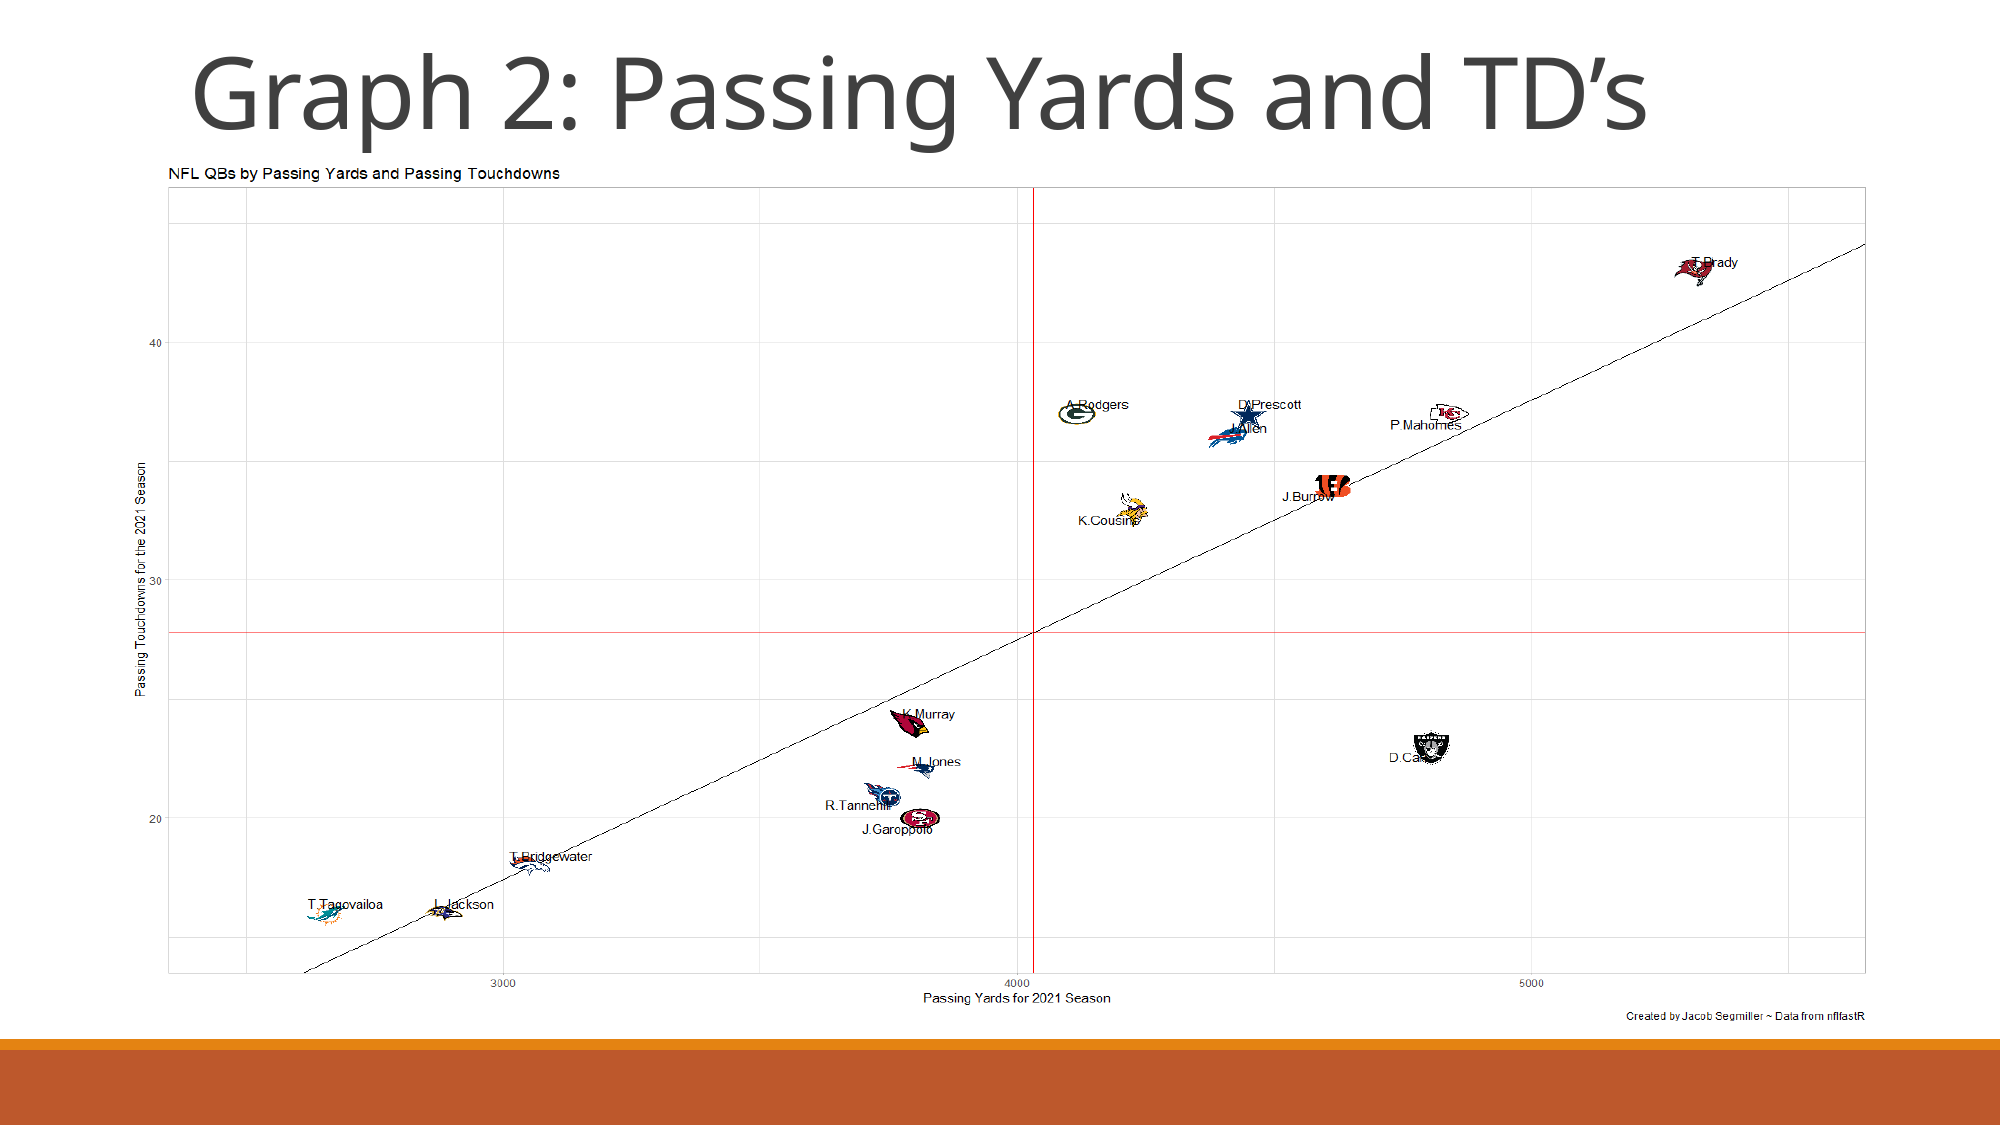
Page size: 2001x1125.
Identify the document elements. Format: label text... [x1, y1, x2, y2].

title Graph 2: Passing Yards and TD’s [174, 28, 1825, 155]
picture [128, 157, 1872, 1026]
